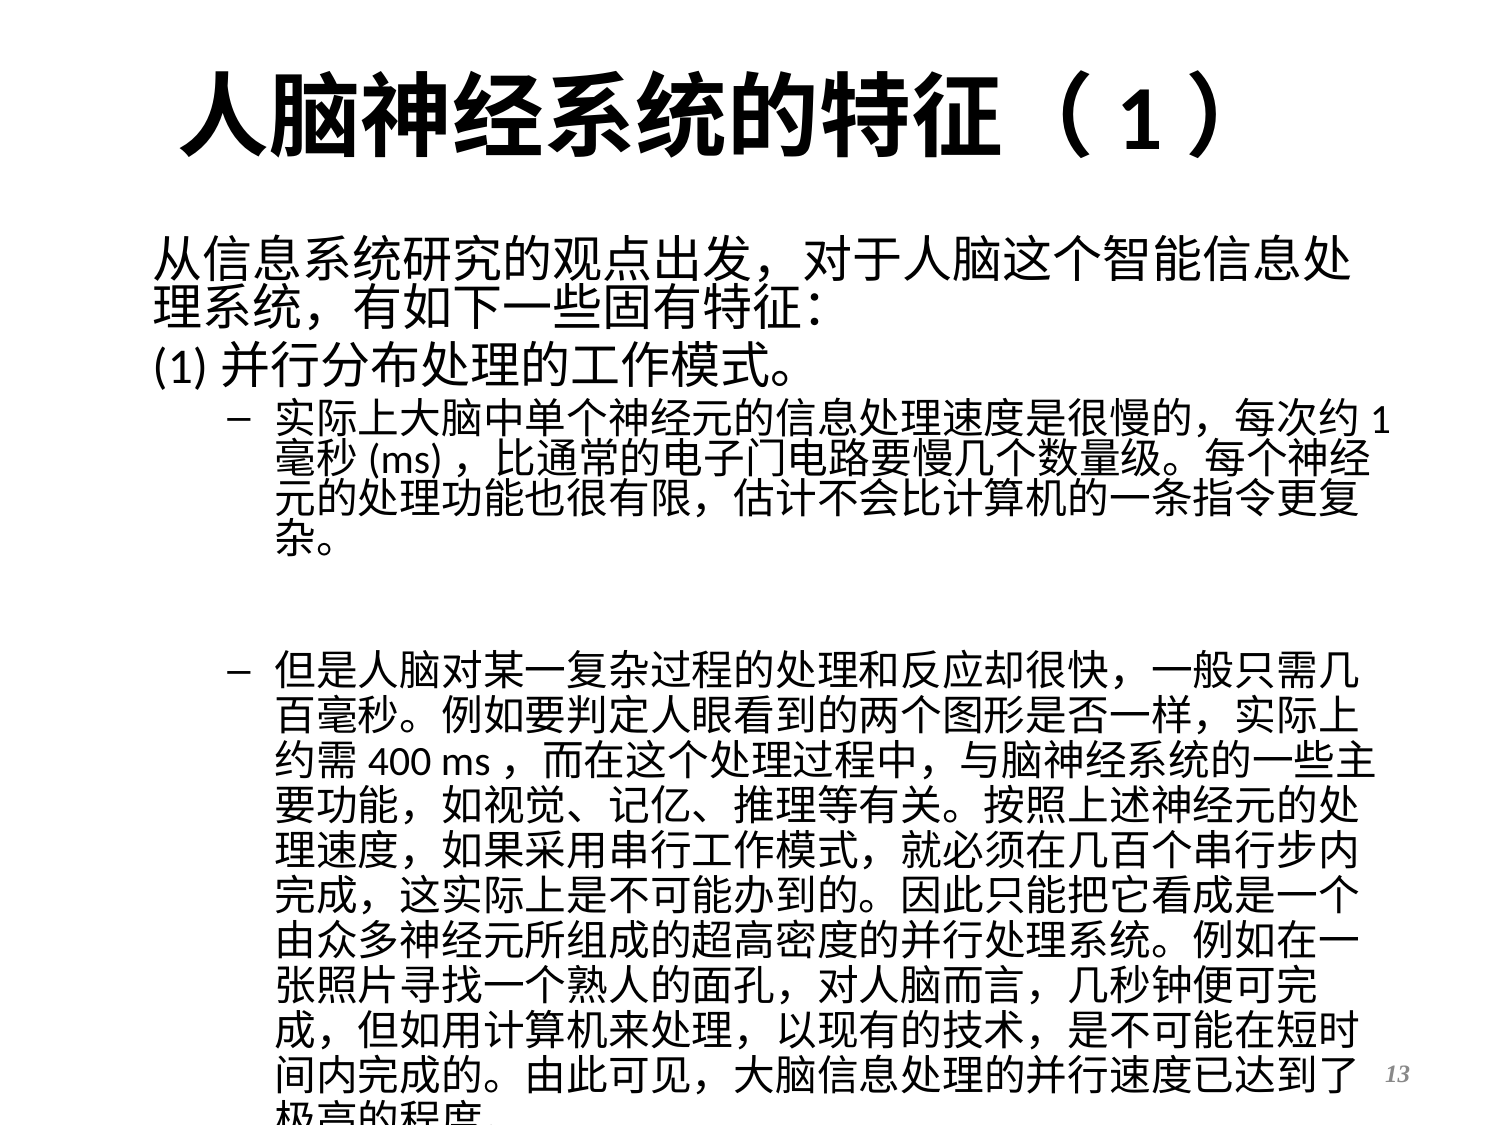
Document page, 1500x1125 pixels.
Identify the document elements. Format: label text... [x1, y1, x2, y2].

list 从信息系统研究的观点出发，对于人脑这个智能信息处理系统，有如下一些固有特征： (1)并行分布处理的工作模式。 实际上大脑中单个神经元的信息处理速度是很慢的，每次约1毫秒(ms)，比通常的电子门电路要慢几个数量级。每个神经元的处理功能也很有限，估计不会比计算机的一条指令更复杂。 但是人脑对某一复杂过程的处理和反应却很快，一般只需几百毫秒。例如要判定人眼看到的两个图形是否一样，实际上约需400 ms，而在这个处理过程中，与脑神经系统的一些主要功能，如视觉、记亿、推理等有关。按照上述神经元的处理速度，如果采用串行工作模式，就必须在几百个串行步内完成，这实际上是不可能办到的。因此只能把它看成是一个由众多神经元所组成的超高密度的并行处理系统。例如在一张照片寻找一个熟人的面孔，对人脑而言，几秒钟便可完成，但如用计算机来处理，以现有的技术，是不可能在短时间内完成的。由此可见，大脑信息处理的并行速度已达到了极高的程度。 [137, 231, 1413, 1035]
title 人脑神经系统的特征（1） [99, 37, 1375, 175]
slide_number 13 [1074, 1042, 1425, 1103]
